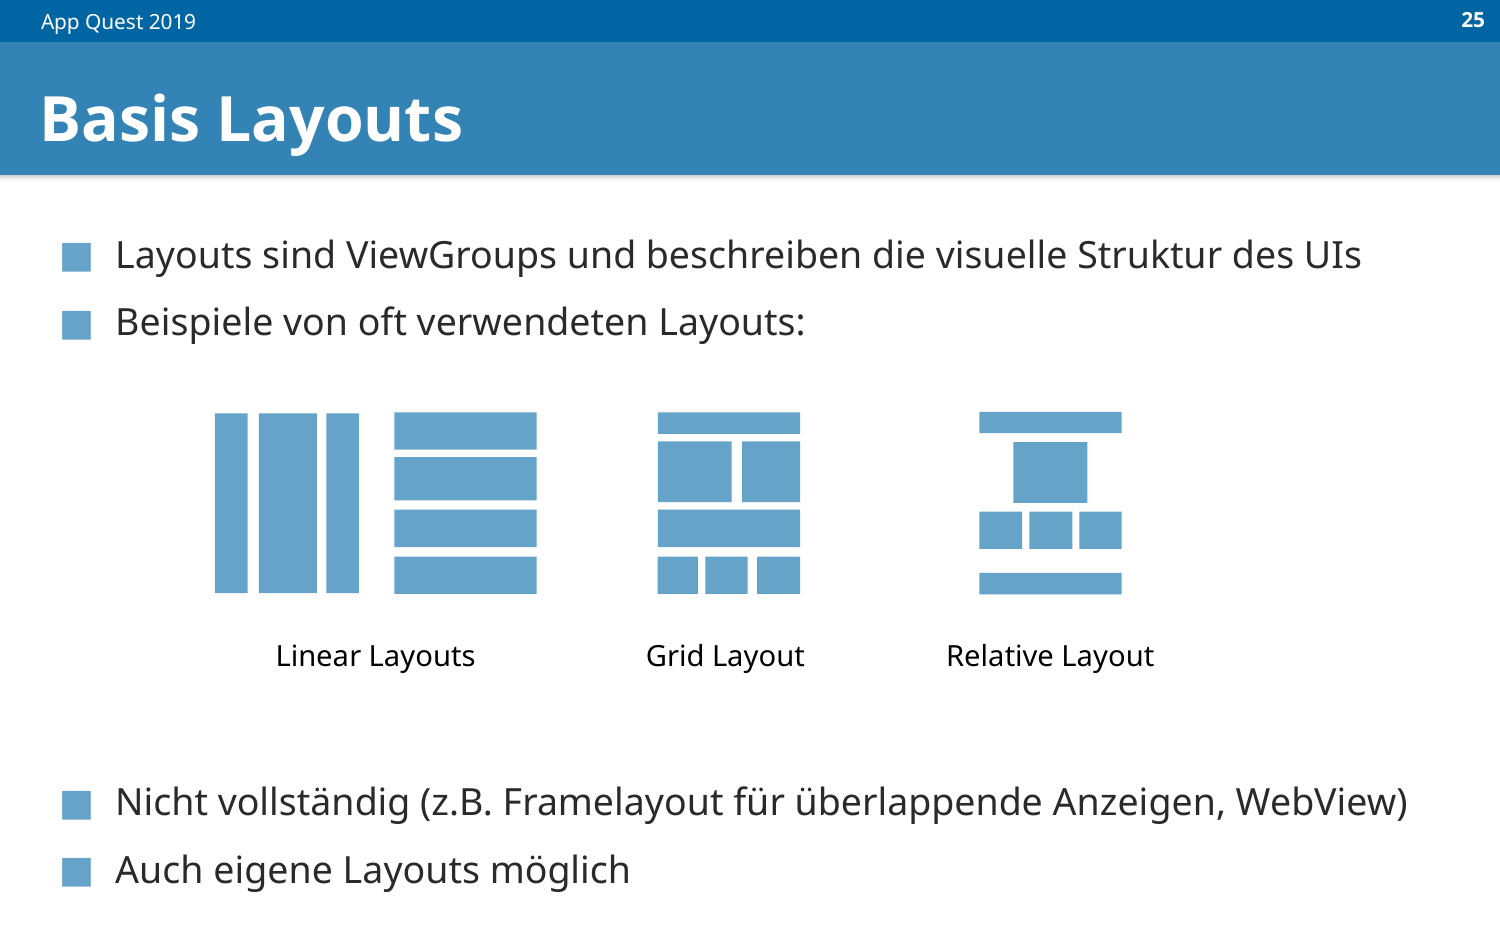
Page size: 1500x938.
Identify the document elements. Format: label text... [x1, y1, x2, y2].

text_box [588, 412, 862, 686]
slide_number ‹#› [1410, 0, 1500, 42]
list Layouts sind ViewGroups und beschreiben die visuelle Struktur des UIs Beispiele von oft verwendeten Layouts: Nicht vollständig (z.B. Framelayout für überlappende Anzeigen, WebView) Auch eigene Layouts möglich [25, 193, 1491, 369]
picture [0, 0, 1500, 938]
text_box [913, 411, 1187, 686]
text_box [214, 411, 537, 686]
title Basis Layouts [24, 42, 1491, 169]
